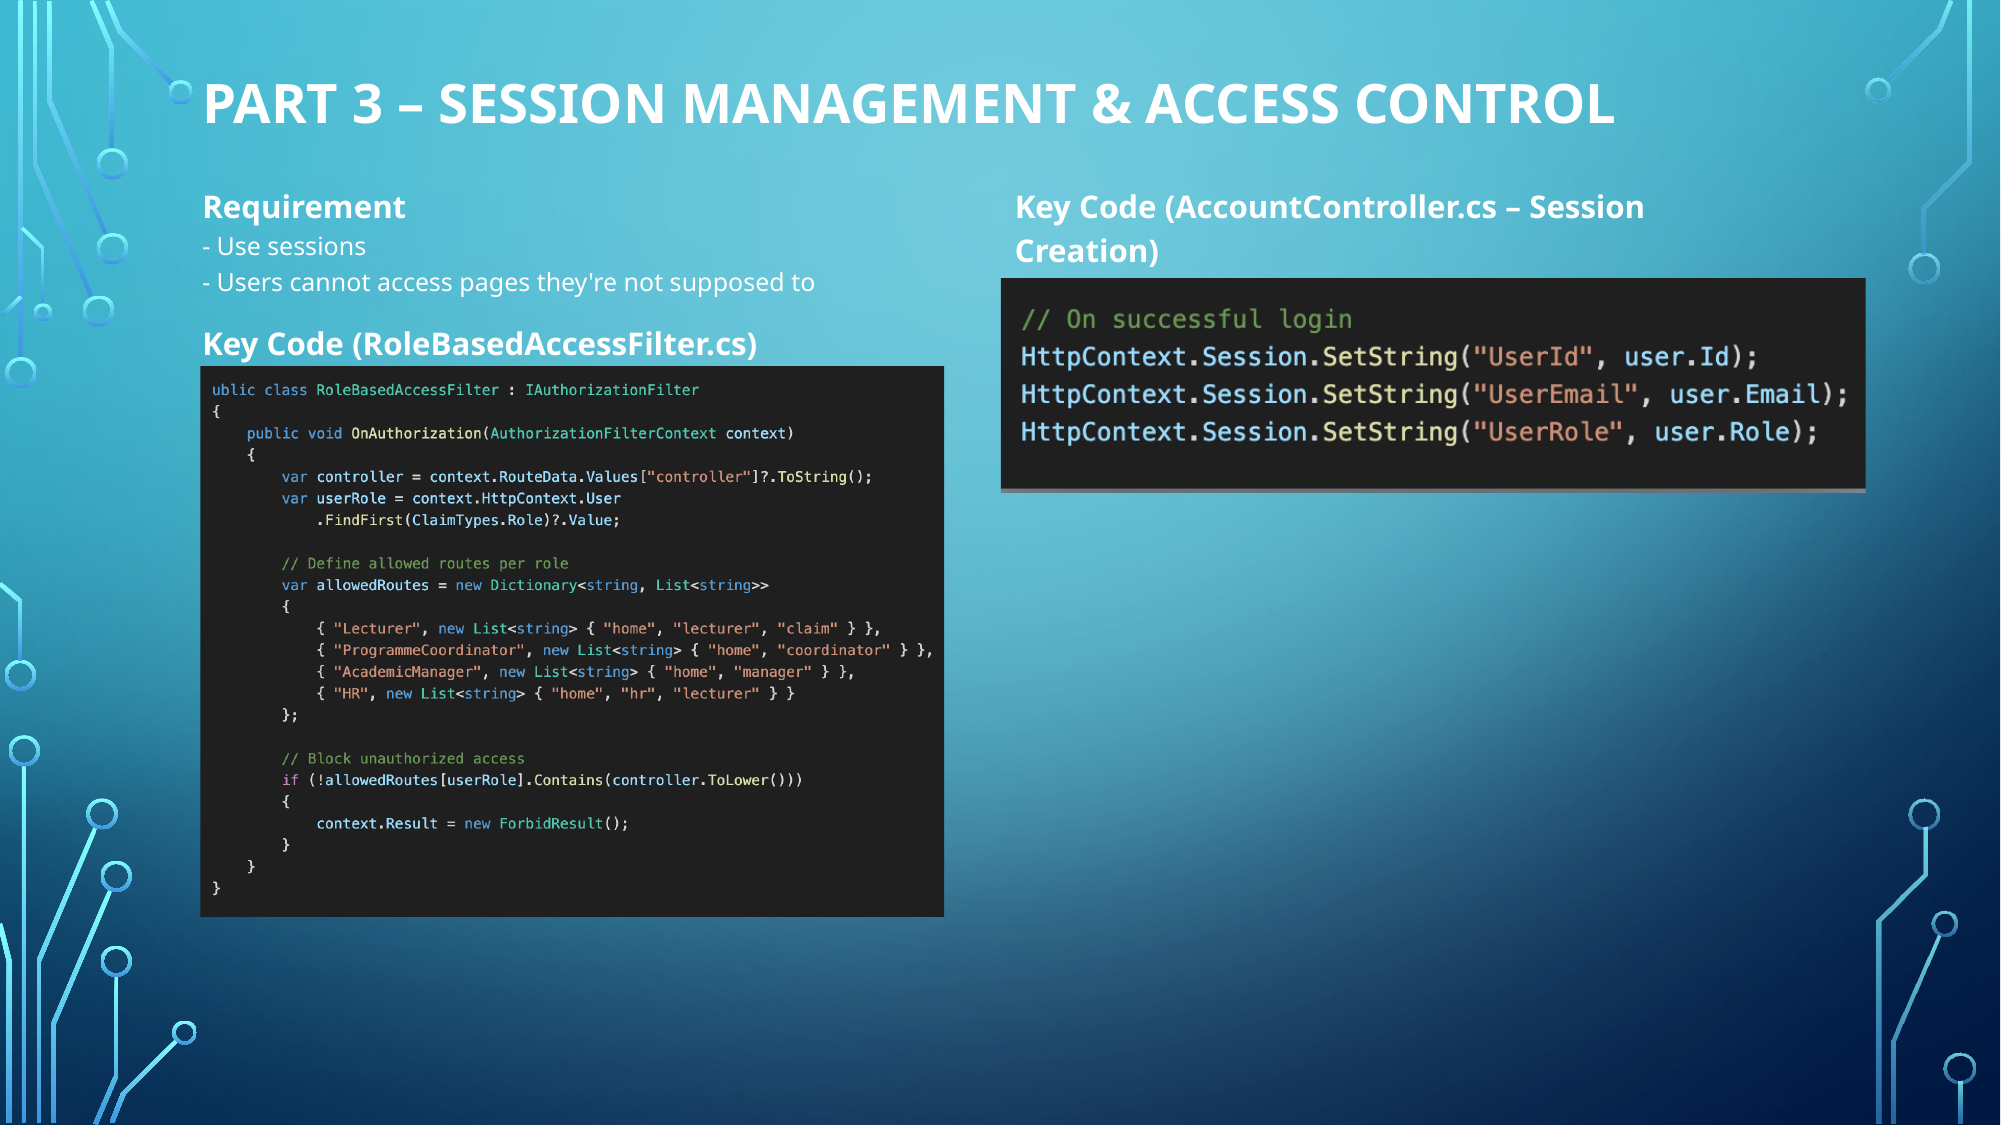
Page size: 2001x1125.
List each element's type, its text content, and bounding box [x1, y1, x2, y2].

picture [200, 365, 945, 917]
list Requirement - Use sessions - Users cannot access pages they're not supposed to Key Code (RoleBasedAccessFilter.cs) [187, 171, 988, 1079]
list Key Code (AccountController.cs – Session Creation) [999, 171, 1800, 1079]
title Part 3 – Session management & Access Control [187, 46, 1813, 165]
picture [1000, 278, 1866, 494]
